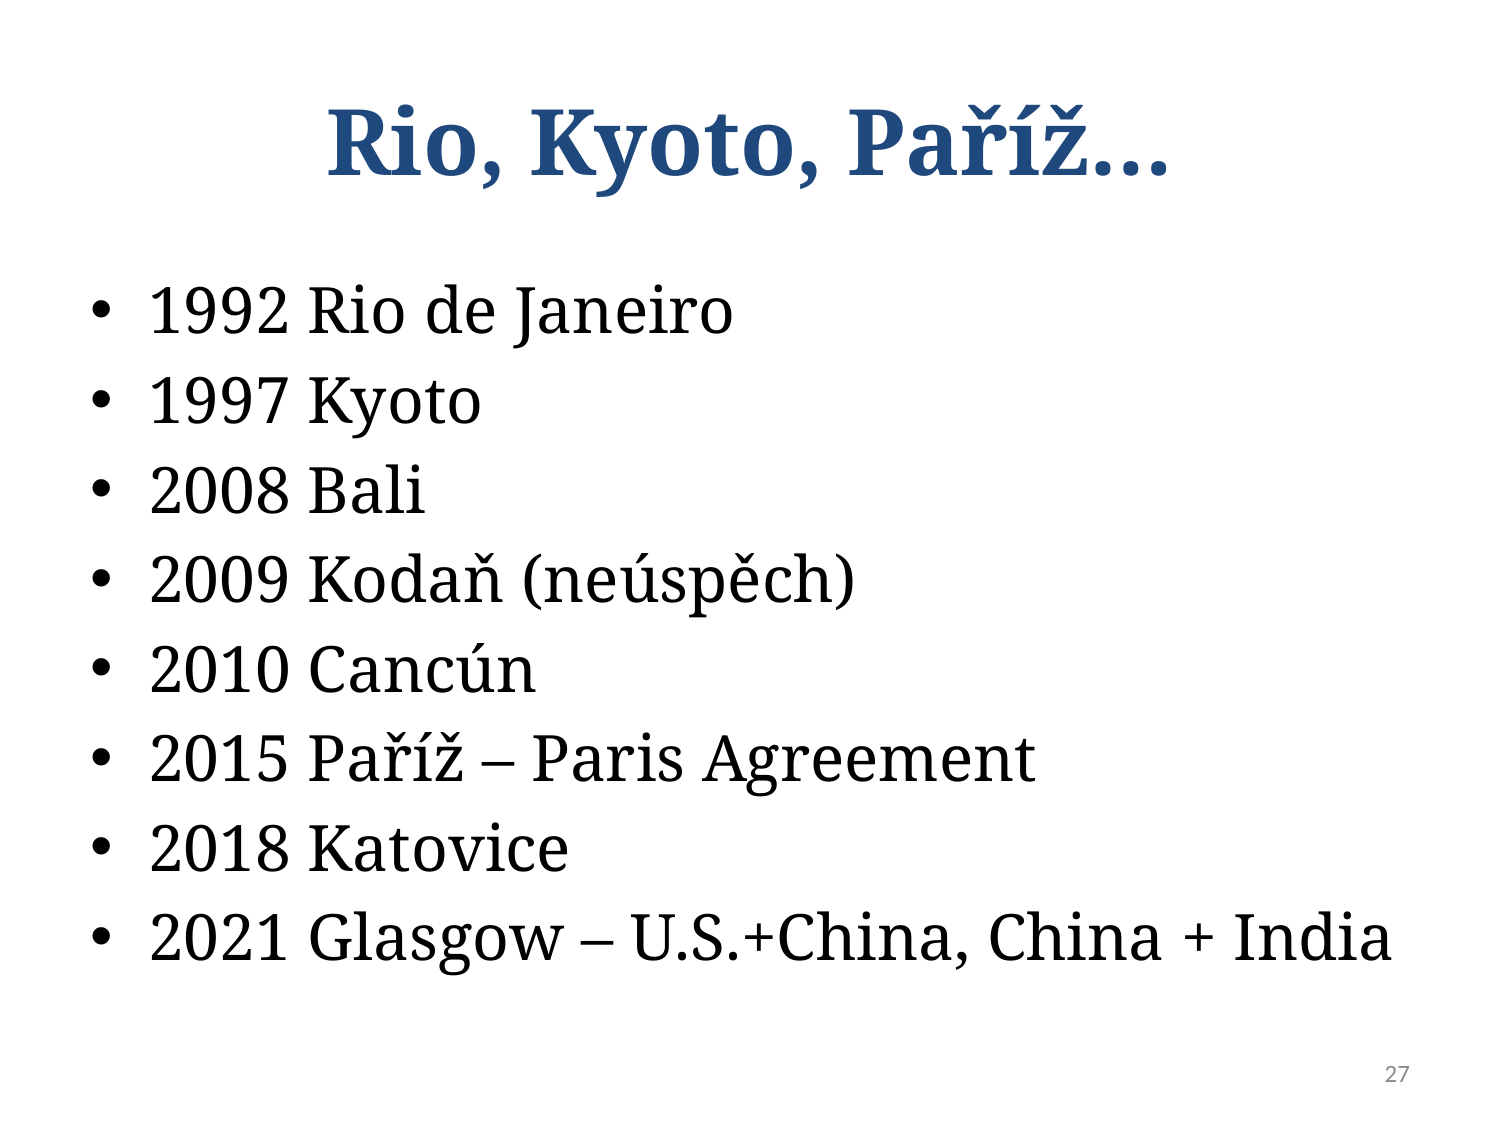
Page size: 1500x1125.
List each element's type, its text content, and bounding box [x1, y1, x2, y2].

list 1992 Rio de Janeiro 1997 Kyoto 2008 Bali 2009 Kodaň (neúspěch) 2010 Cancún 2015 Paříž – Paris Agreement 2018 Katovice 2021 Glasgow – U.S.+China, China + India [75, 262, 1425, 1005]
title Rio, Kyoto, Paříž… [75, 45, 1425, 233]
slide_number 27 [1074, 1042, 1425, 1103]
